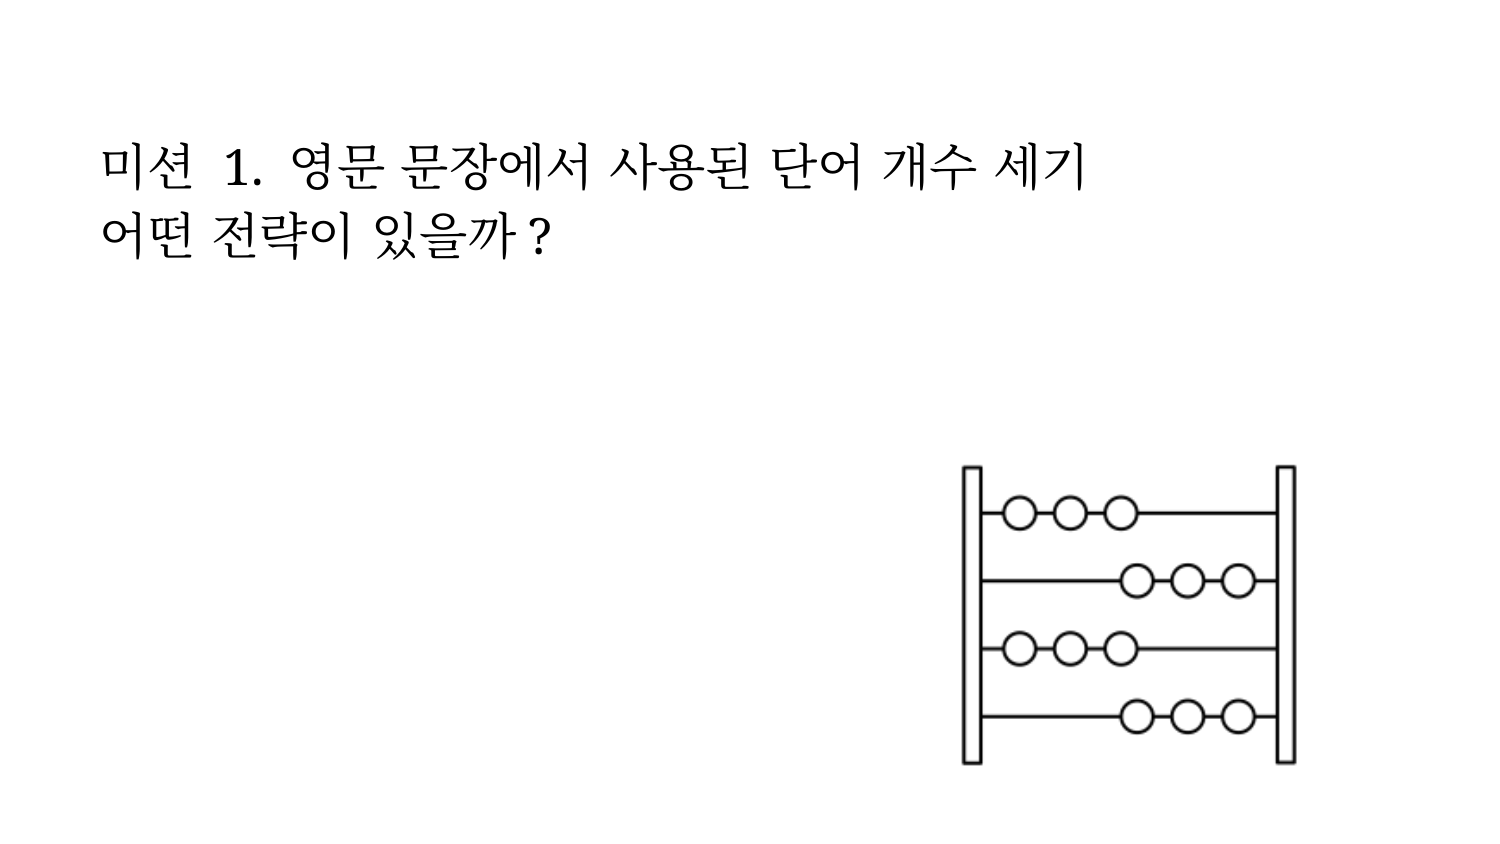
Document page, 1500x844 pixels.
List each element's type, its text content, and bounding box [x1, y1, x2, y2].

title 미션 1. 영문 문장에서 사용된 단어 개수 세기 어떤 전략이 있을까? [84, 111, 1308, 523]
picture [956, 443, 1302, 788]
